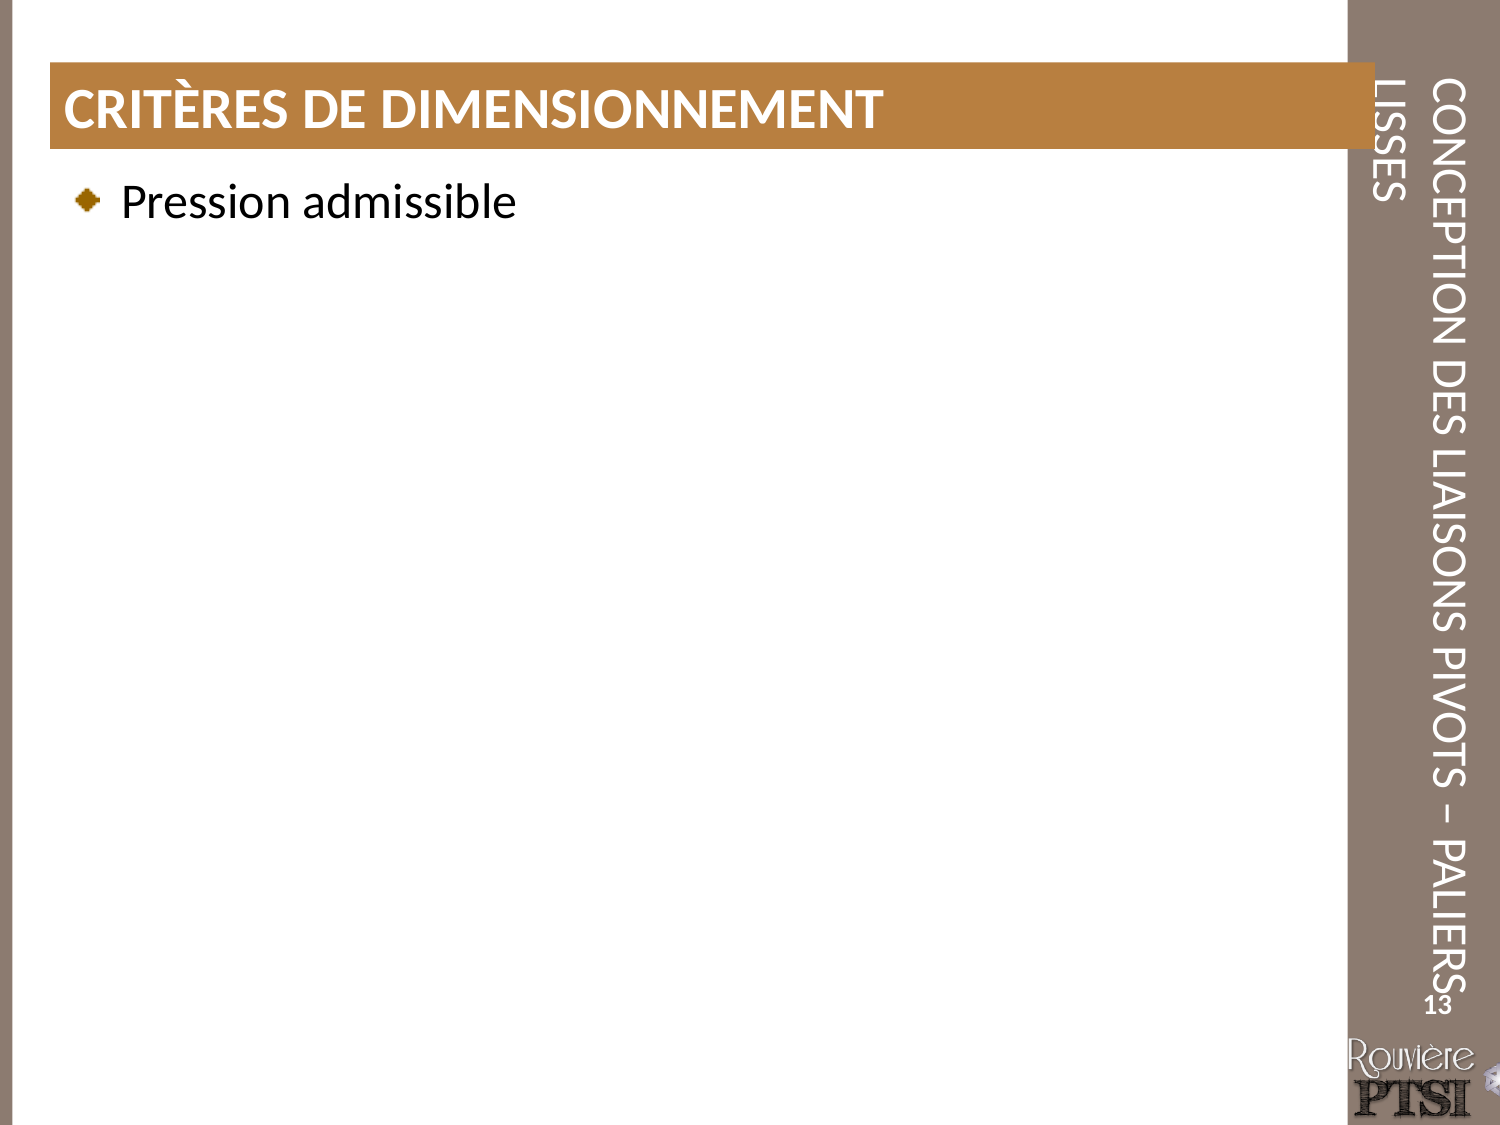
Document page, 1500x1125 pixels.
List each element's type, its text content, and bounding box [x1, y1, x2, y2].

slide_number 13 [1357, 978, 1500, 1027]
picture [1347, 1037, 1500, 1122]
list Critères de dimensionnement [50, 62, 1375, 149]
picture [64, 180, 100, 216]
list Pression admissible [50, 160, 1336, 1025]
